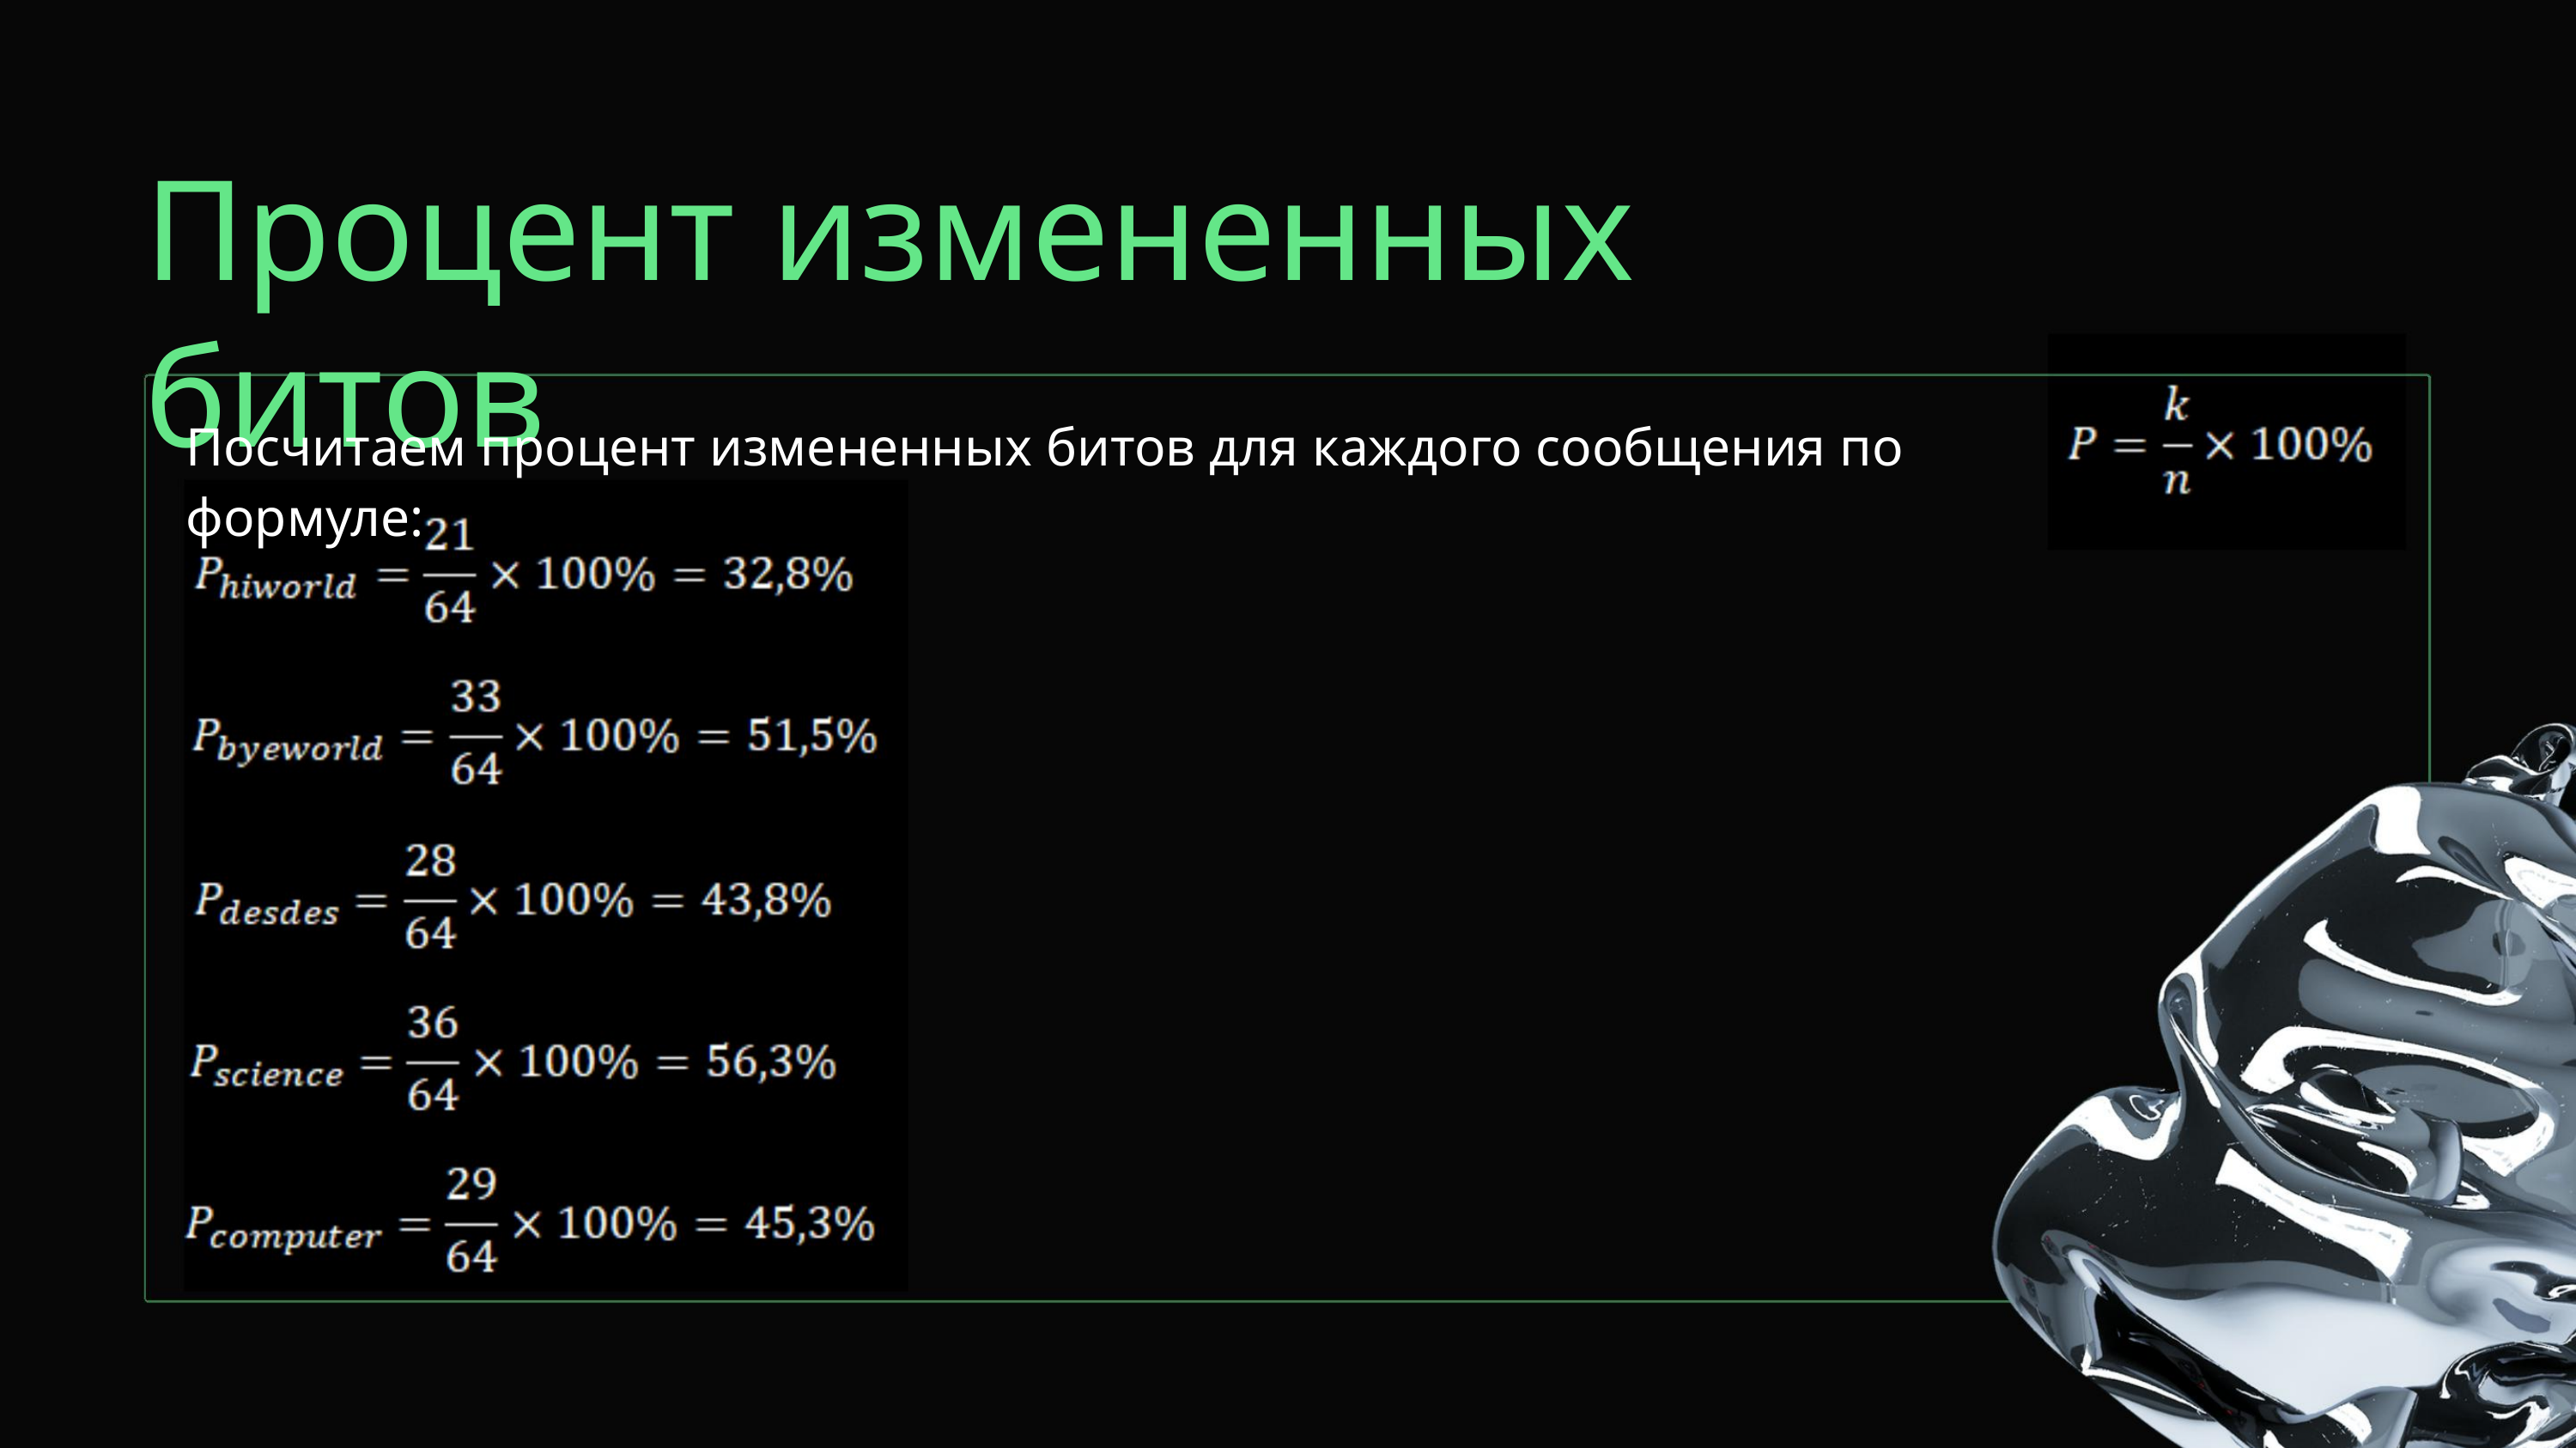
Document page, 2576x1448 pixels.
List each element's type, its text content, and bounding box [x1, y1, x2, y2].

text_box Процент измененных битов [144, 142, 1996, 475]
text_box [0, 0, 2576, 1448]
text_box Посчитаем процент измененных битов для каждого сообщения по формуле: [185, 405, 2038, 547]
